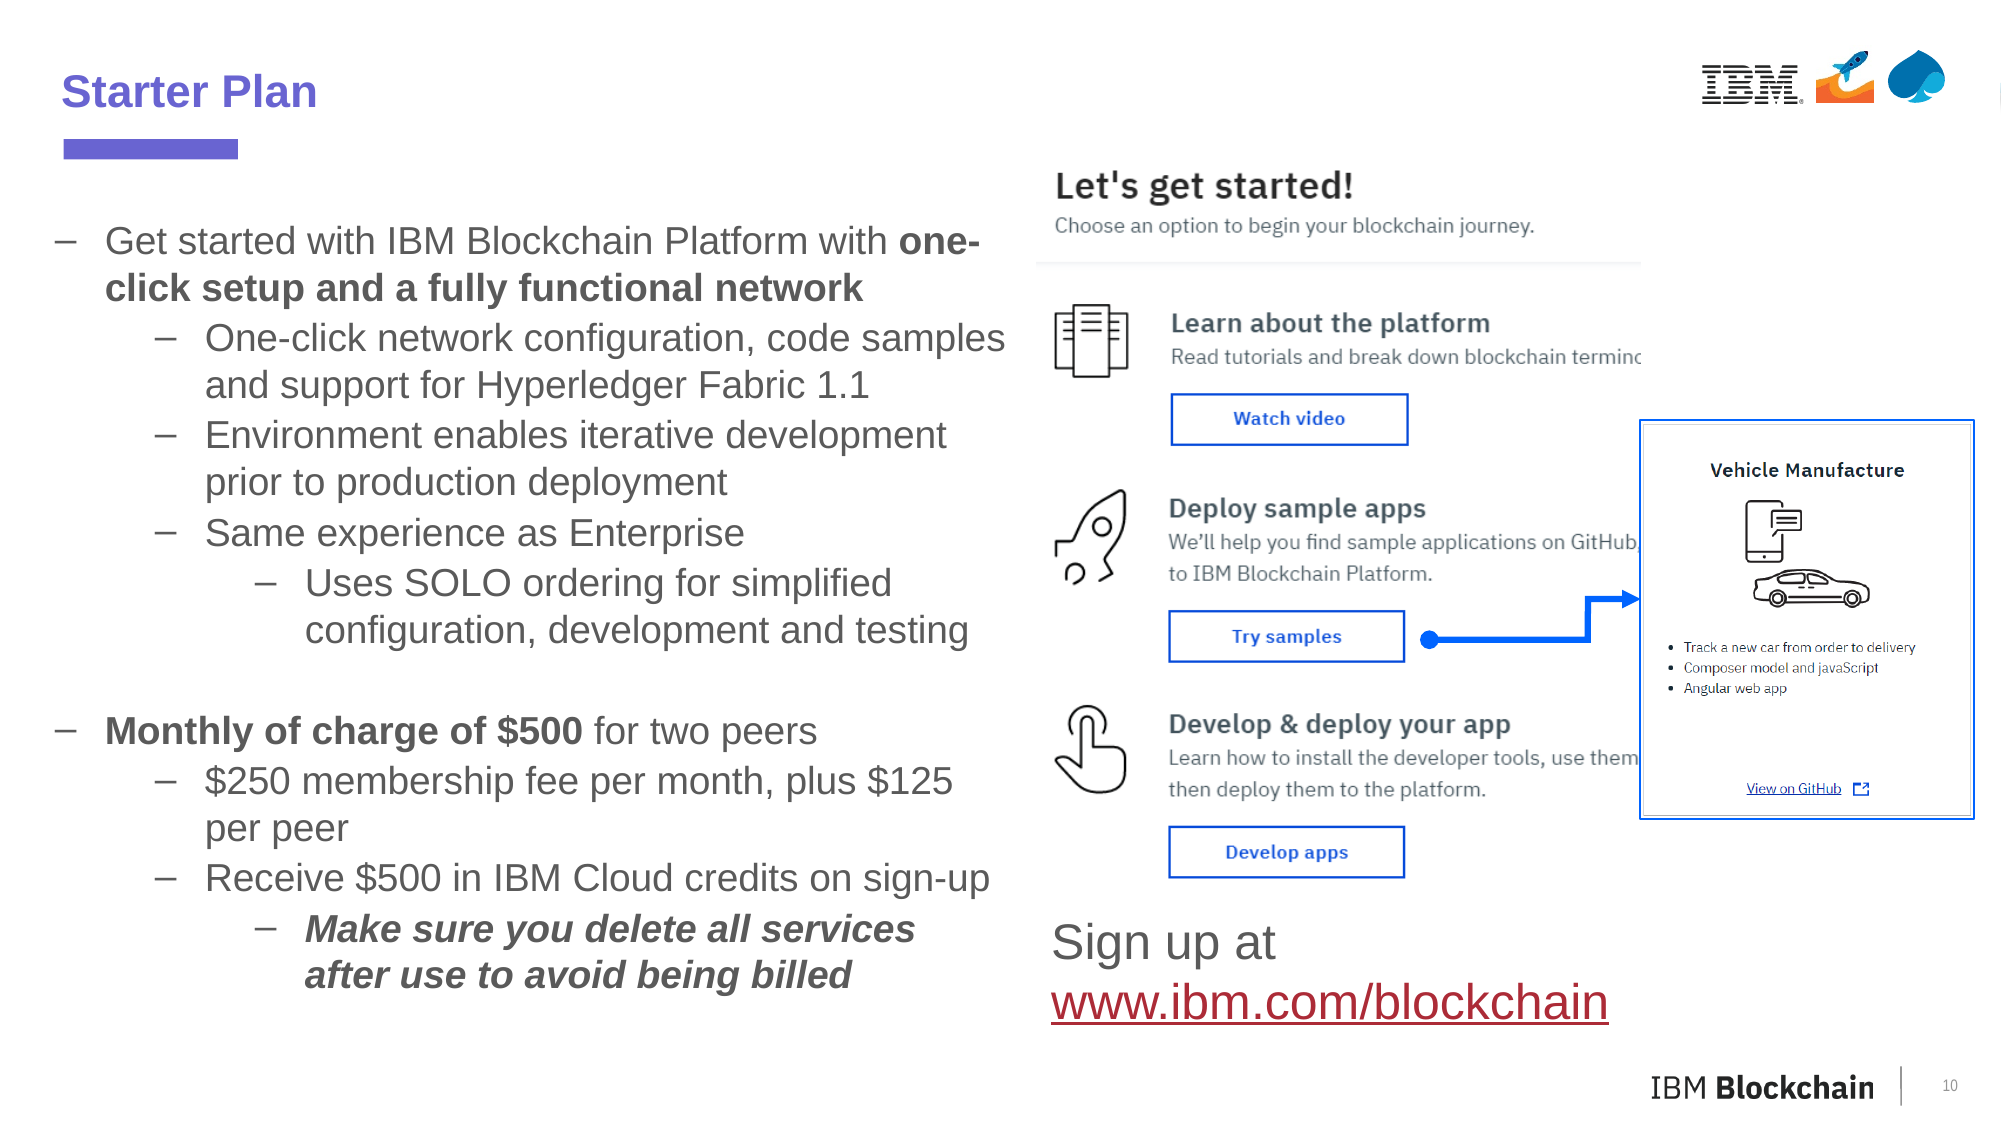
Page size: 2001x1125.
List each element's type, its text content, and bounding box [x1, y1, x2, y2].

picture [1816, 45, 1874, 103]
picture [1035, 152, 1974, 902]
text_box Get started with IBM Blockchain Platform with one-click setup and a fully functional network One-click network configuration, code samples and support for Hyperledger Fabric 1.1 Environment enables iterative development prior to production deployment Same experience as Enterprise Uses SOLO ordering for simplified configuration, development and testing Monthly of charge of $500 for two peers $250 membership fee per month, plus $125 per peer Receive $500 in IBM Cloud credits on sign-up Make sure you delete all services after use to avoid being billed [54, 215, 1008, 1048]
text_box Sign up at www.ibm.com/blockchain [1036, 901, 1808, 1037]
title Starter Plan [15, 43, 1801, 129]
